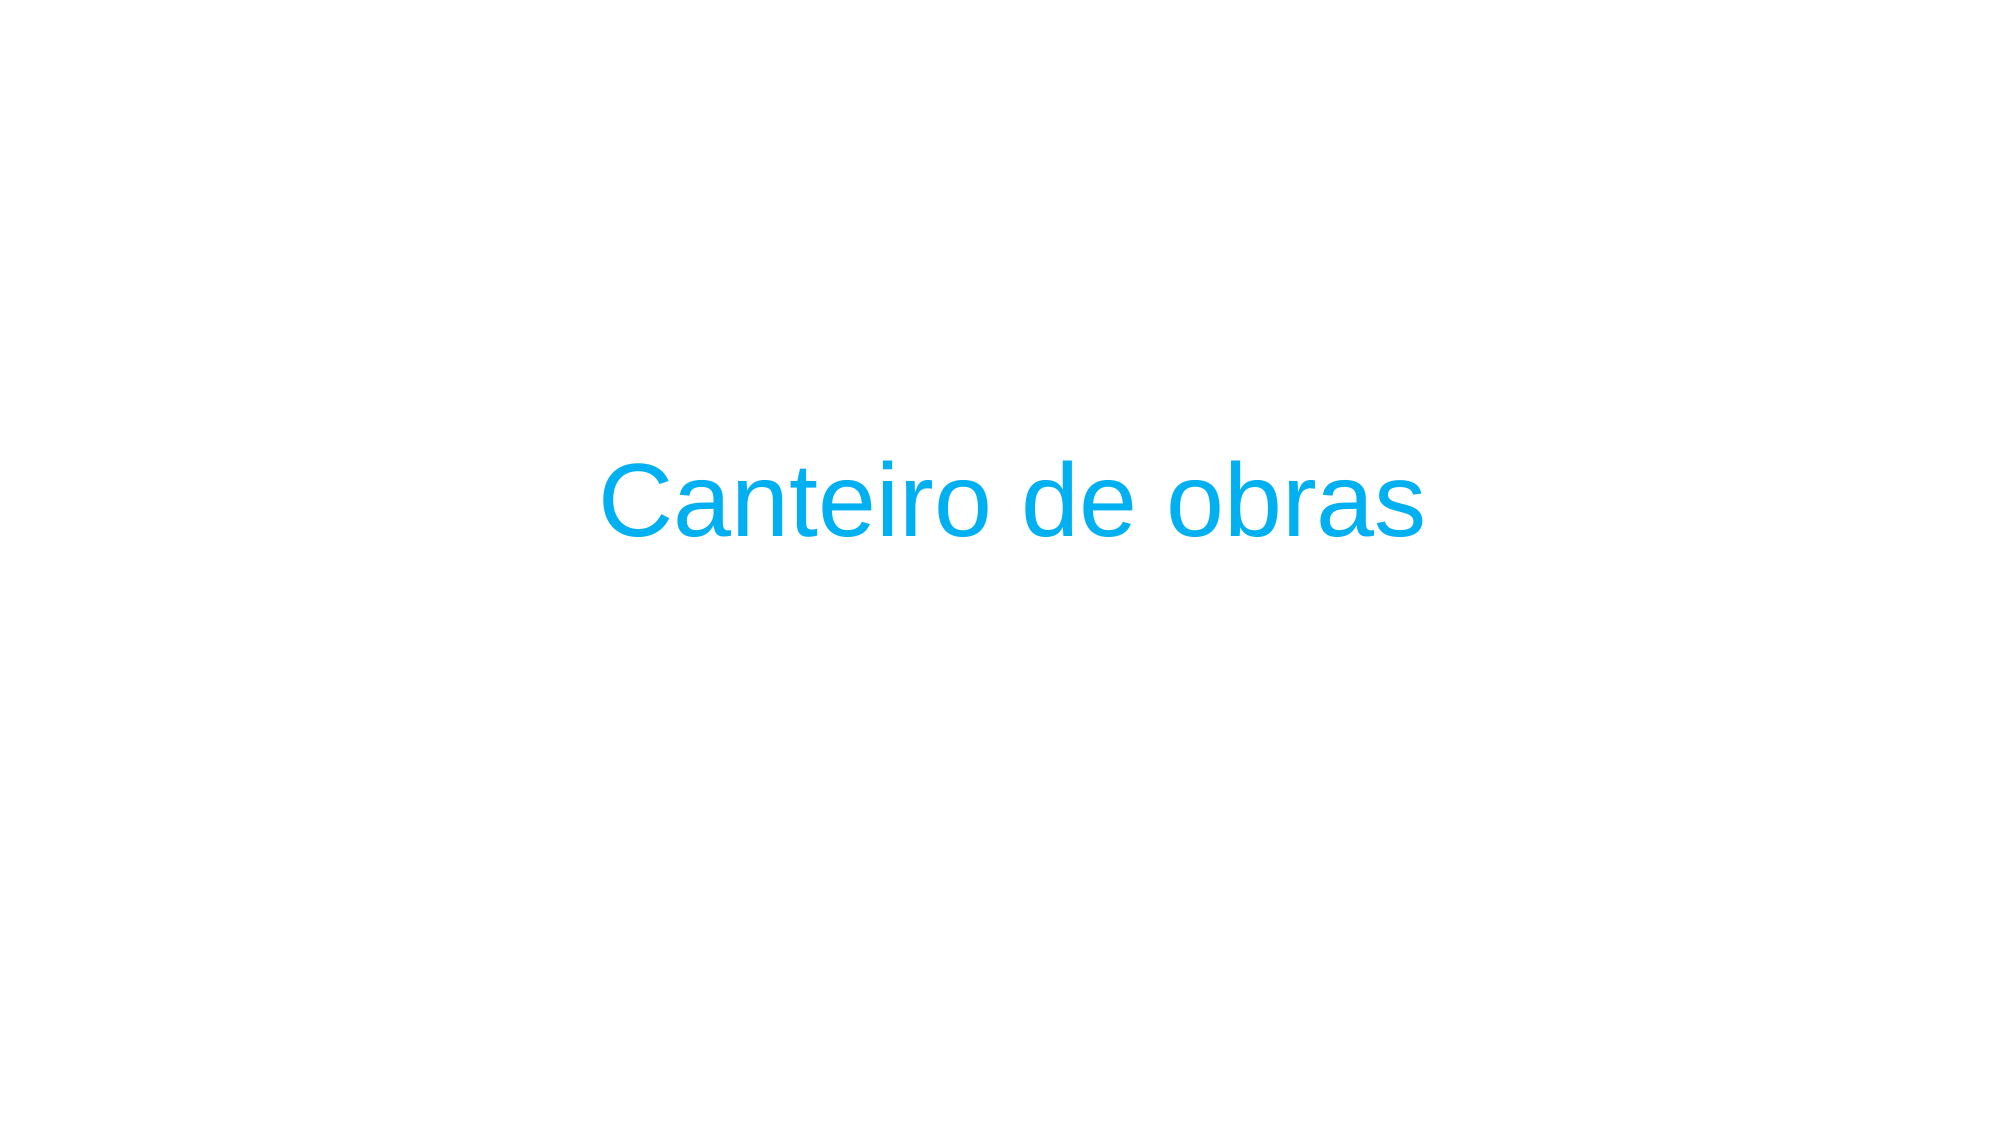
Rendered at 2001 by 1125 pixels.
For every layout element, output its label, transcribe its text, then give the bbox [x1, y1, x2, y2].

title Canteiro de obras [150, 394, 1876, 612]
